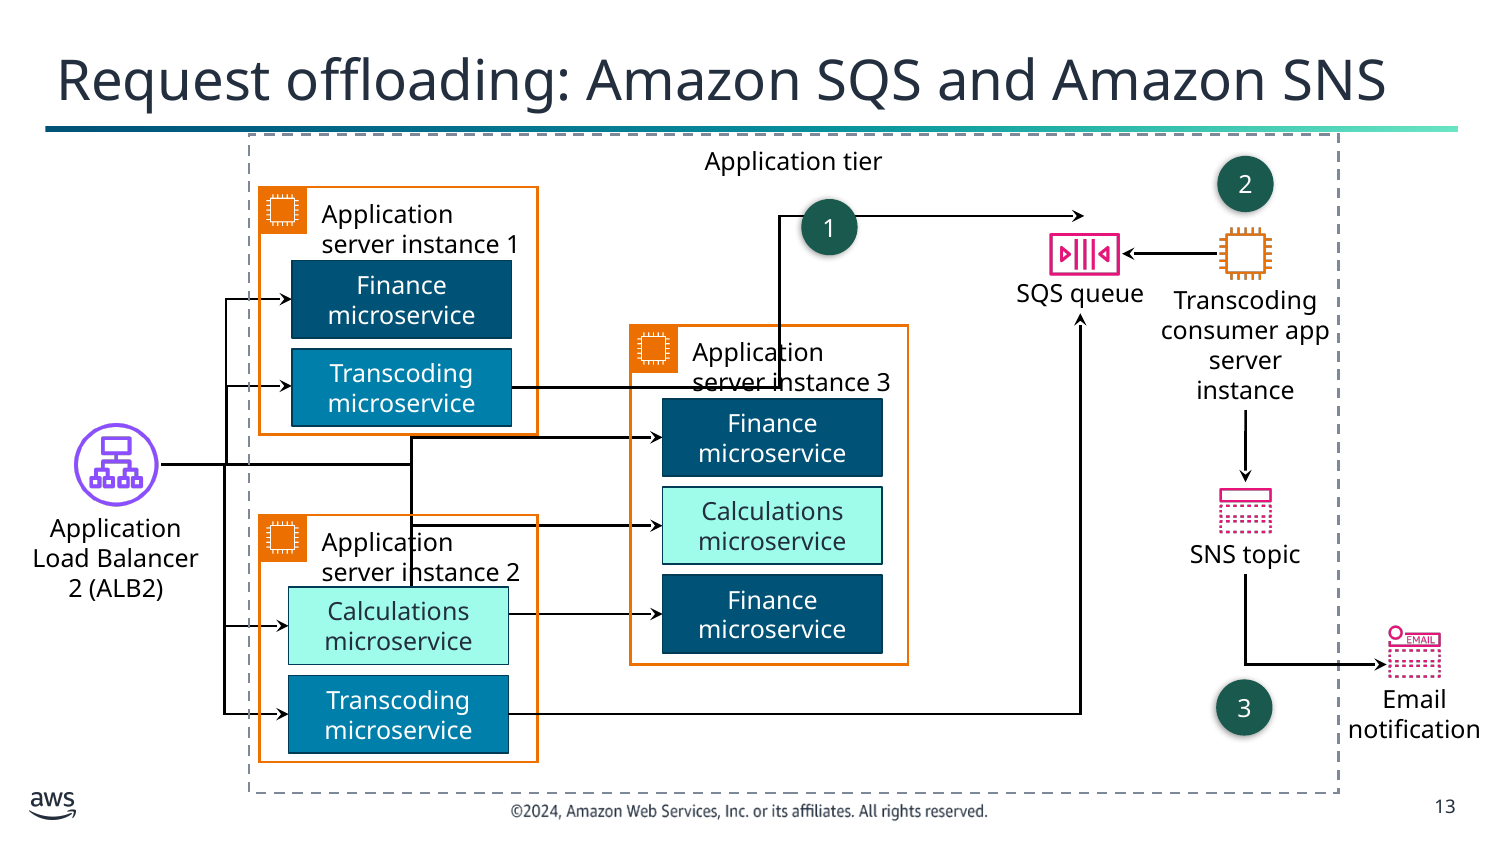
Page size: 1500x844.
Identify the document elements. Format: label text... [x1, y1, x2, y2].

picture [29, 794, 76, 820]
slide_number ‹#› [1396, 802, 1456, 822]
picture [465, 795, 1034, 829]
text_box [16, 133, 1500, 794]
picture [535, 126, 1458, 132]
title Request offloading: Amazon SQS and Amazon SNS [45, 37, 1456, 128]
